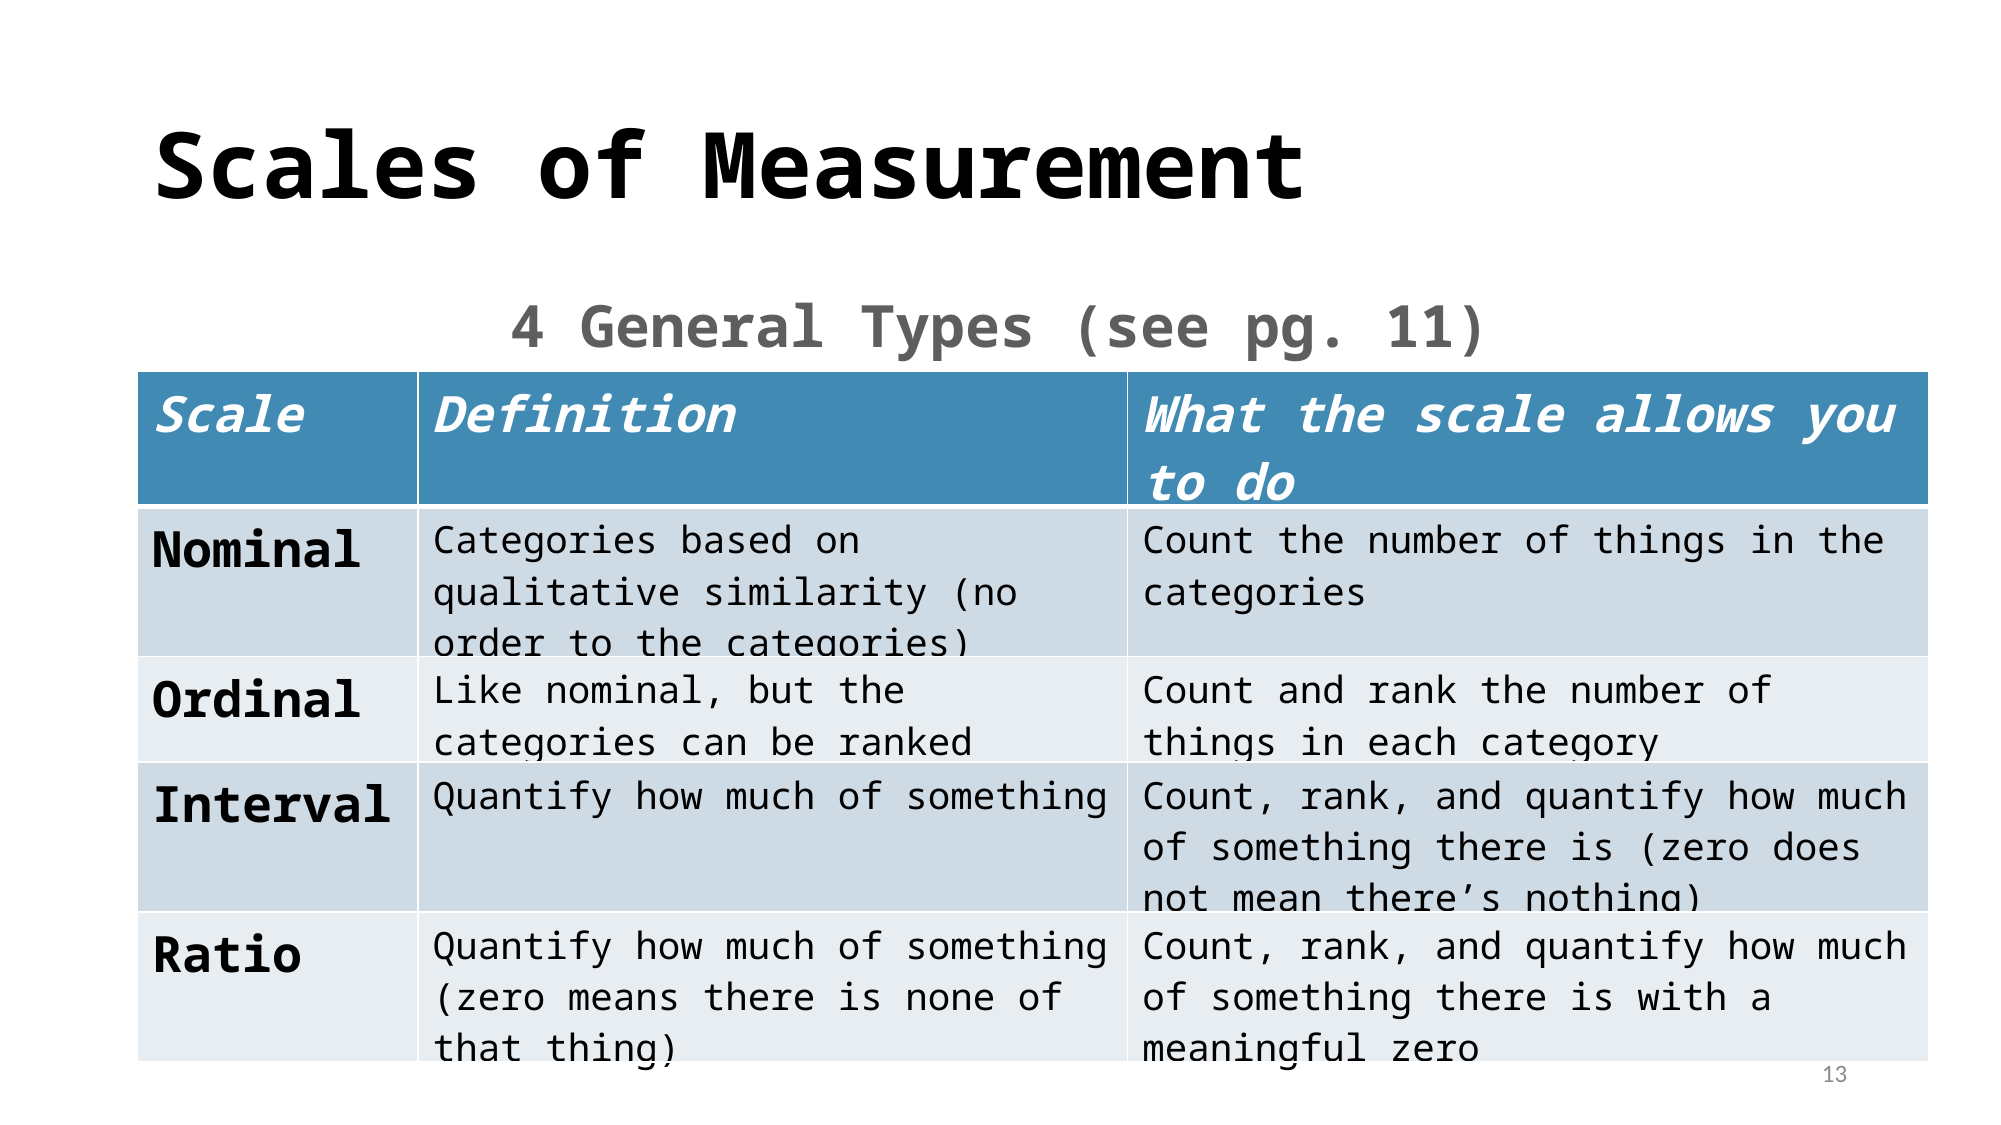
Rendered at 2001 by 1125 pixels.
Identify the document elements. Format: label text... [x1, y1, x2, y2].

table_header Scale [138, 372, 417, 504]
table_cell Quantify how much of something (zero means there is none of that thing) [419, 913, 1127, 1061]
title Scales of Measurement [137, 59, 1863, 278]
table_cell Categories based on qualitative similarity (no order to the categories) [419, 509, 1127, 656]
table_cell Interval [138, 763, 417, 911]
table_cell Like nominal, but the categories can be ranked [419, 657, 1127, 761]
table_cell Ordinal [138, 657, 417, 761]
table_header Definition [419, 372, 1127, 504]
text_box 4 General Types (see pg. 11) [100, 281, 1900, 367]
table_cell Count the number of things in the categories [1128, 509, 1928, 656]
table_cell Count, rank, and quantify how much of something there is (zero does not mean there’s nothing) [1128, 763, 1928, 911]
table_cell Nominal [138, 509, 417, 656]
table_cell Quantify how much of something [419, 763, 1127, 911]
slide_number 13 [1412, 1042, 1863, 1103]
table_cell Count, rank, and quantify how much of something there is with a meaningful zero [1128, 913, 1928, 1061]
table_cell Ratio [138, 913, 417, 1061]
table_cell Count and rank the number of things in each category [1128, 657, 1928, 761]
table_header What the scale allows you to do [1128, 372, 1928, 504]
